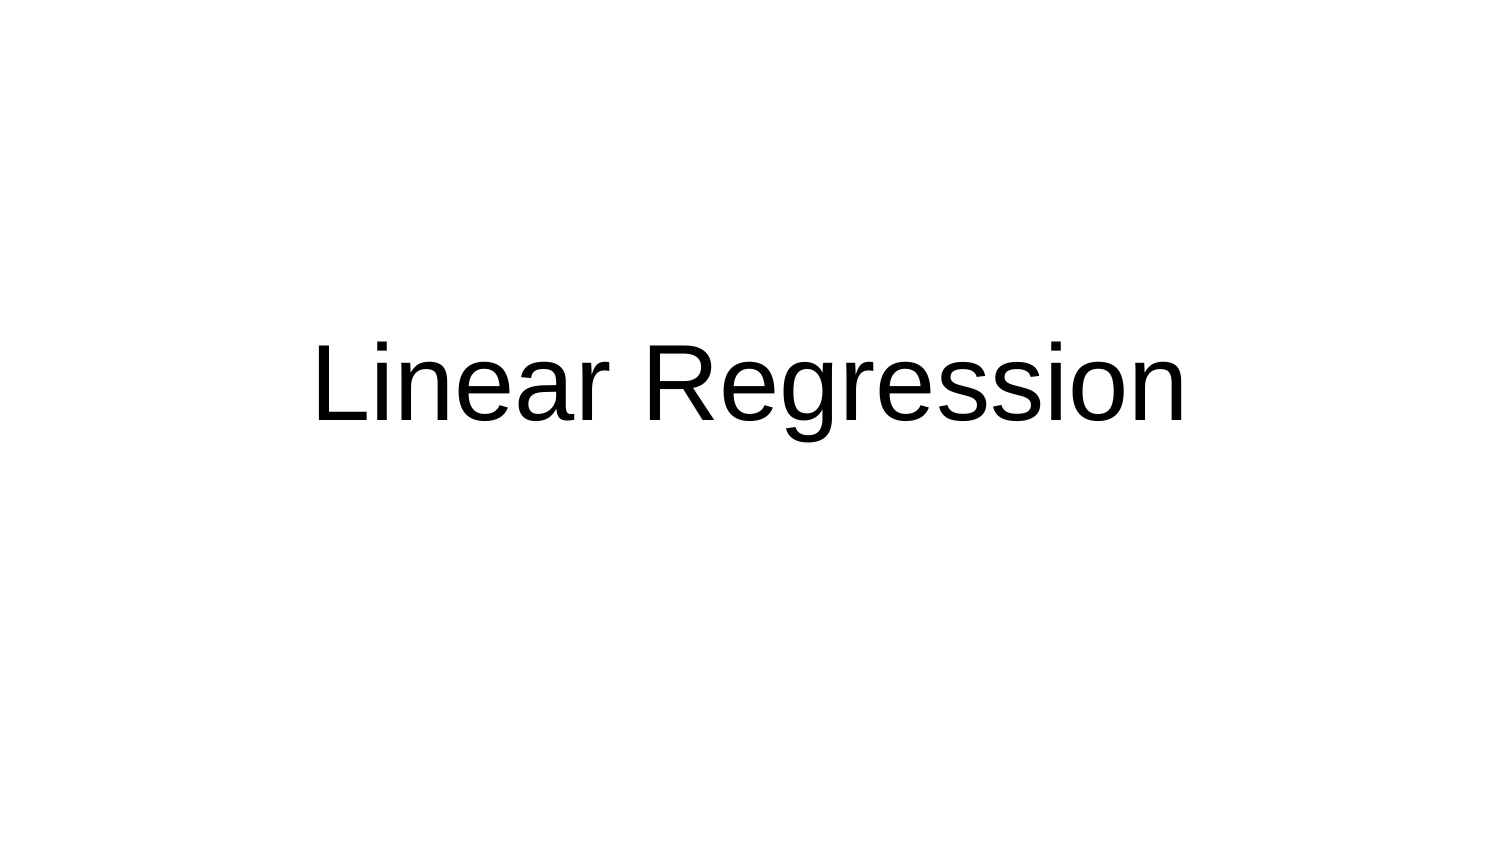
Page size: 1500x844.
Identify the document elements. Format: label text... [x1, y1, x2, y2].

title Linear Regression [51, 122, 1449, 459]
